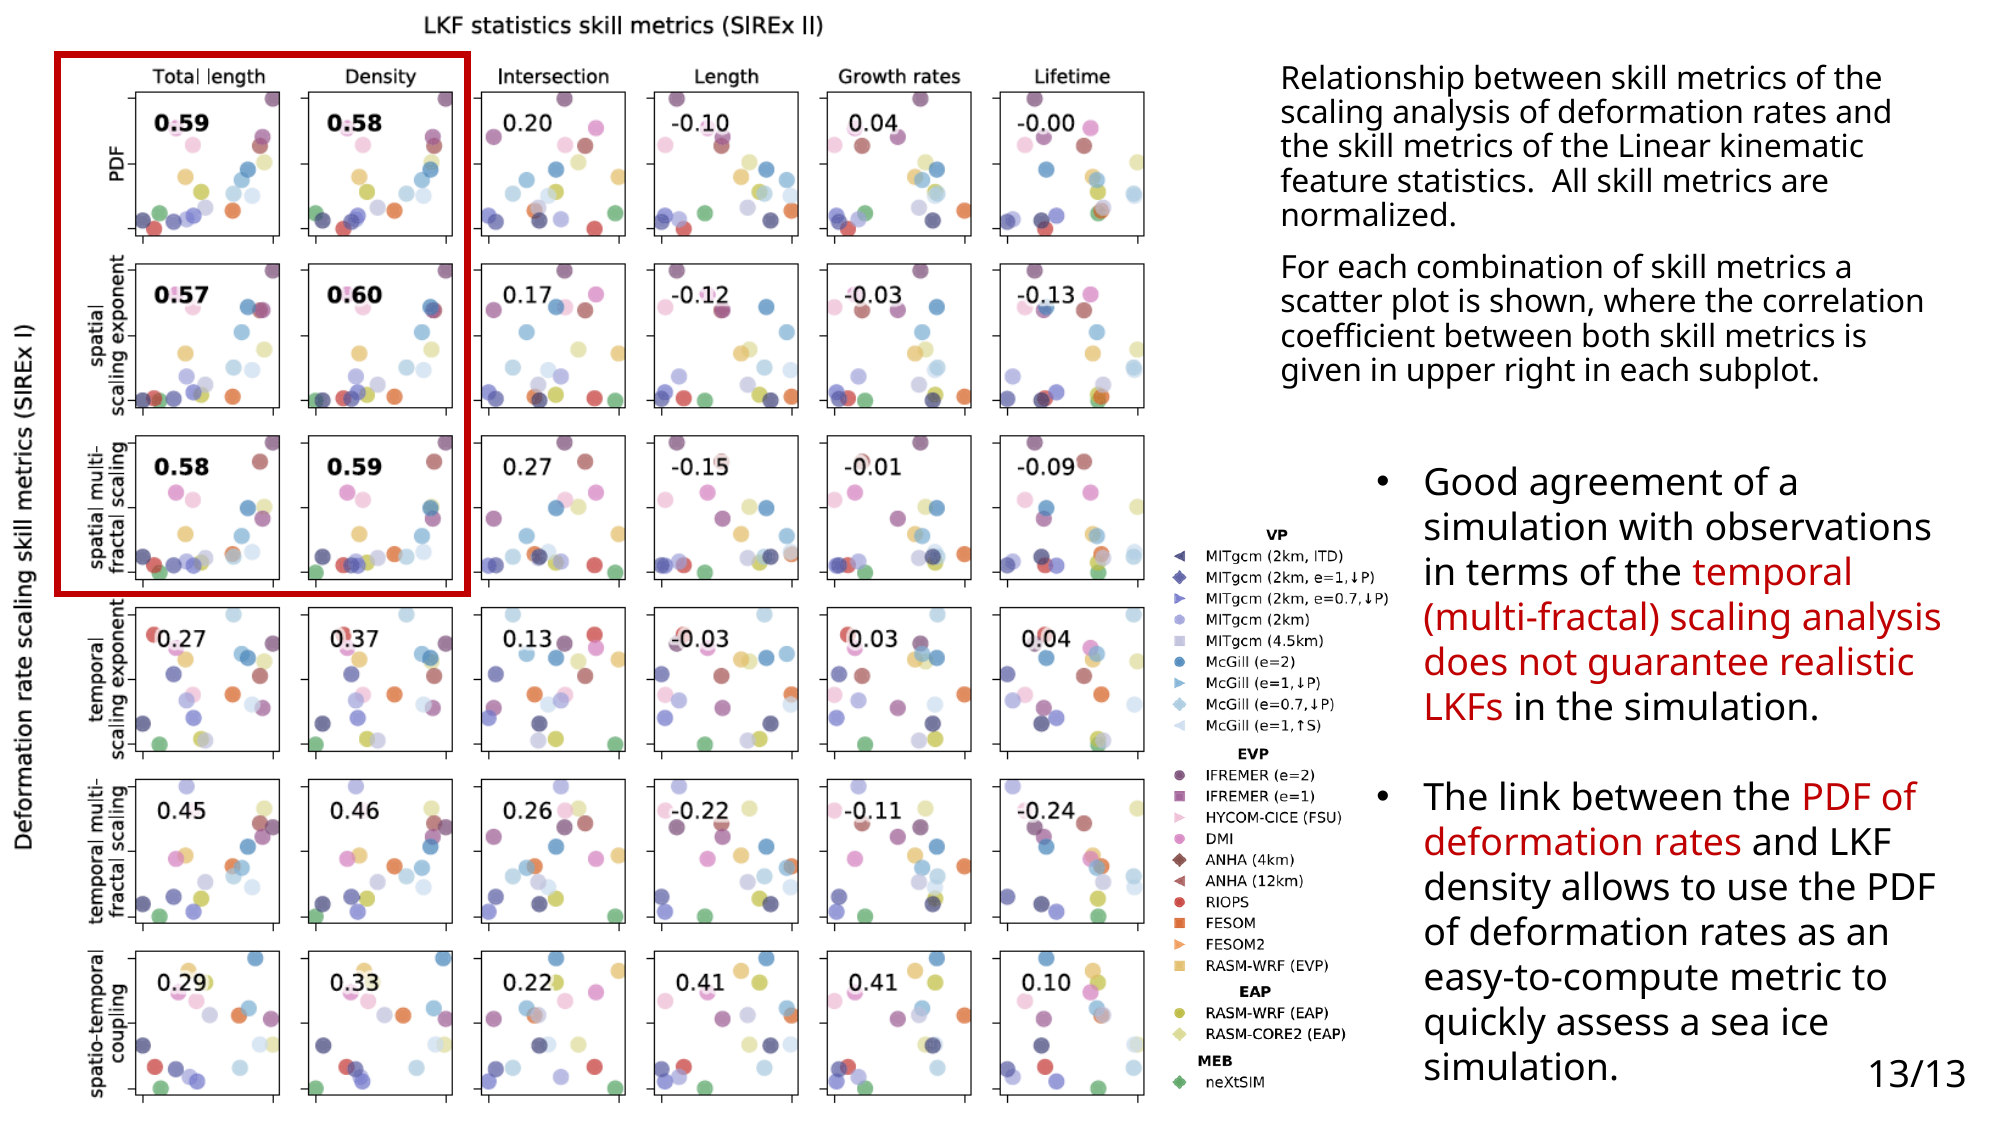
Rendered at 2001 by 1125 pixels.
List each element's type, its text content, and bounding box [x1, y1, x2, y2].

list Relationship between skill metrics of the scaling analysis of deformation rates and the skill metrics of the Linear kinematic feature statistics. All skill metrics are normalized. For each combination of skill metrics a scatter plot is shown, where the correlation coefficient between both skill metrics is given in upper right in each subplot. [1265, 54, 1943, 401]
text_box Good agreement of a simulation with observations in terms of the temporal (multi-fractal) scaling analysis does not guarantee realistic LKFs in the simulation. The link between the PDF of deformation rates and LKF density allows to use the PDF of deformation rates as an easy-to-compute metric to quickly assess a sea ice simulation. [1361, 450, 1972, 1125]
picture [0, 0, 1394, 1125]
